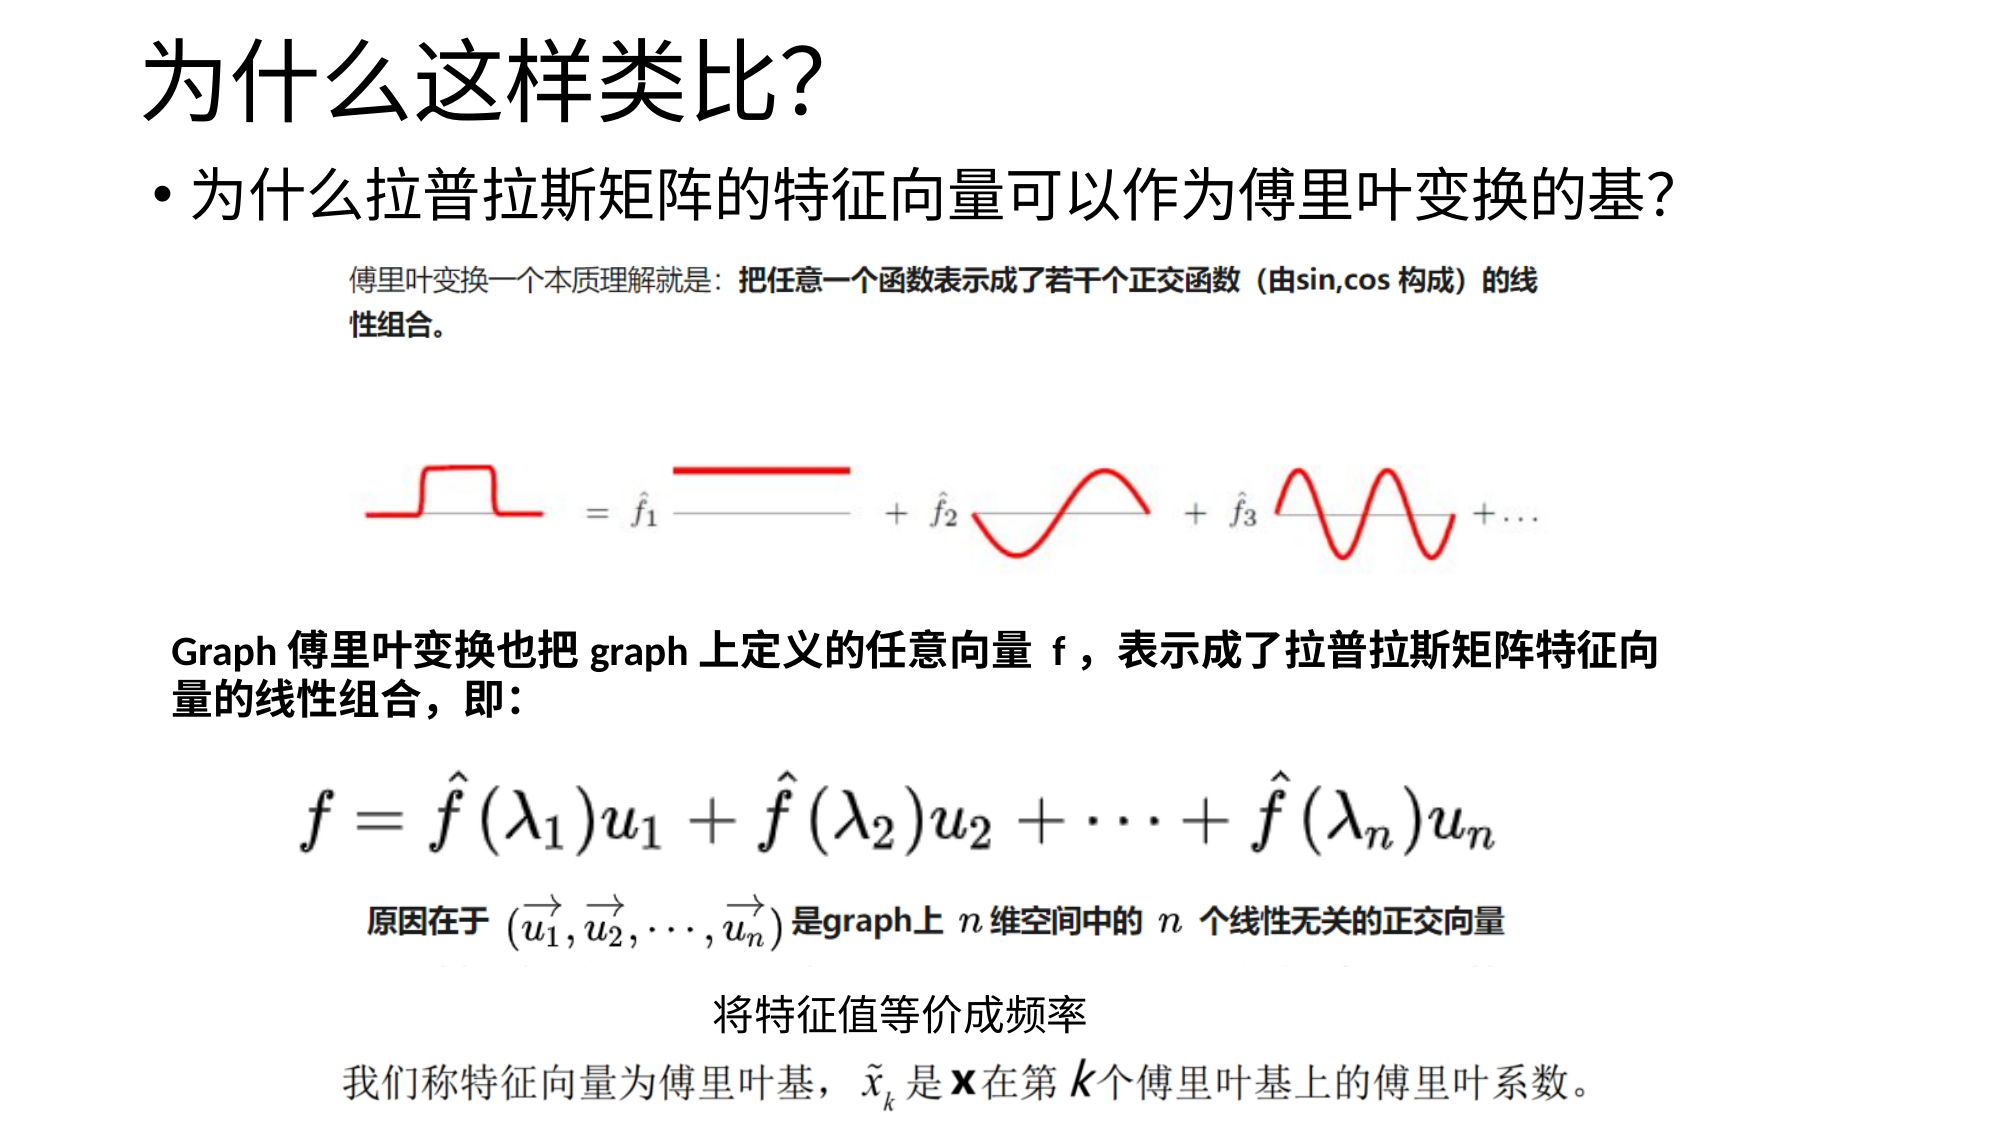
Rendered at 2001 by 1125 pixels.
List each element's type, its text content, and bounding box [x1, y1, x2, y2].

list 为什么拉普拉斯矩阵的特征向量可以作为傅里叶变换的基？ [137, 158, 1863, 999]
picture [270, 731, 1543, 967]
title 为什么这样类比？ [123, 3, 1849, 169]
text_box Graph傅里叶变换也把graph上定义的任意向量 f，表示成了拉普拉斯矩阵特征向量的线性组合，即： [156, 616, 1694, 731]
picture [340, 245, 1571, 591]
text_box 将特征值等价成频率 [697, 981, 1115, 1046]
picture [324, 1046, 1587, 1121]
